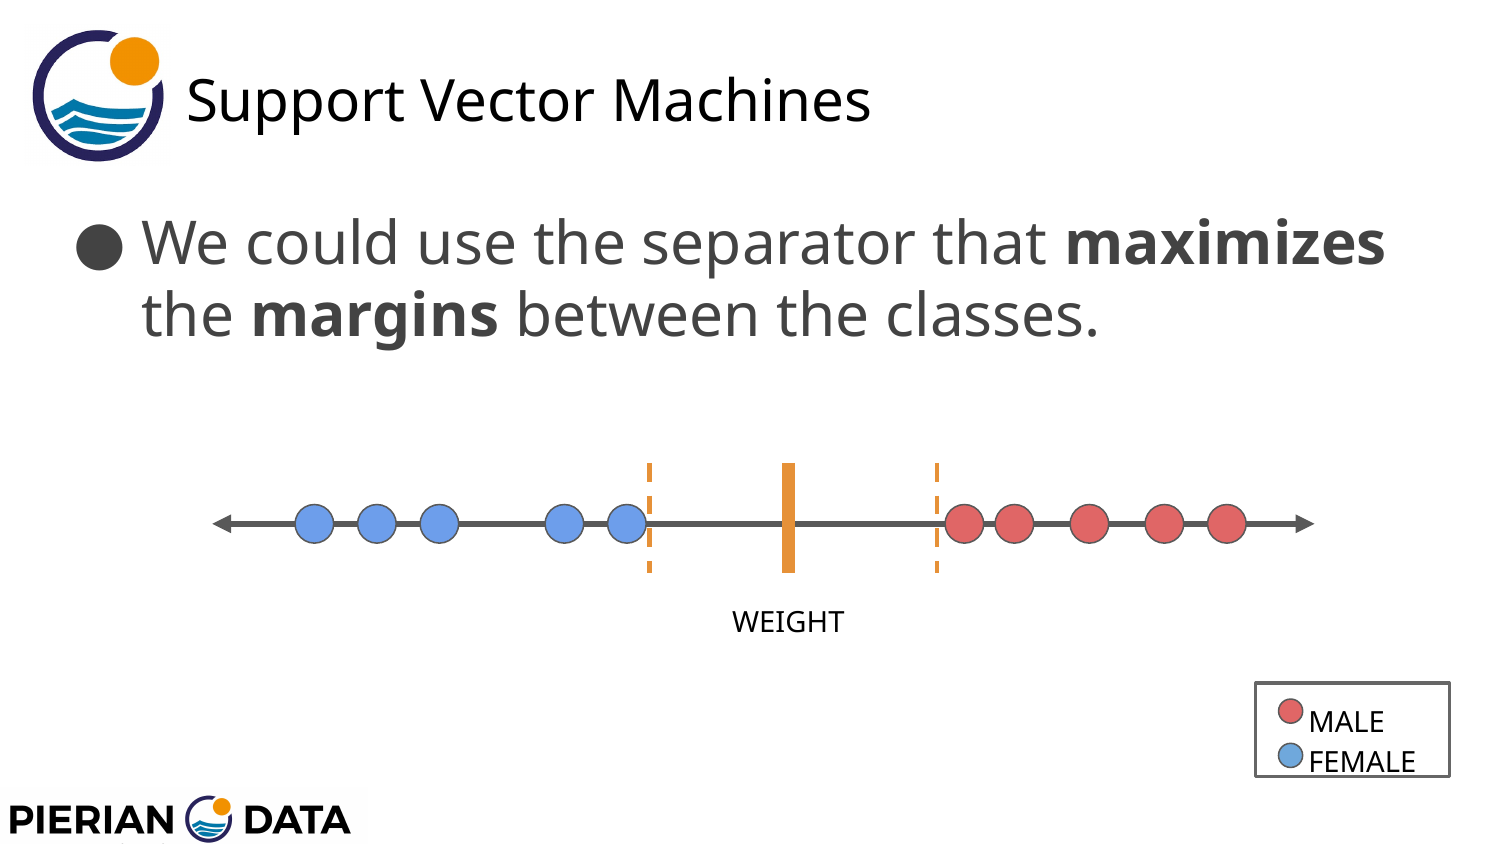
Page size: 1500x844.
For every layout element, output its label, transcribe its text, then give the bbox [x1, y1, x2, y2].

text_box [1070, 504, 1109, 523]
text_box [607, 504, 645, 523]
text_box [782, 525, 788, 535]
text_box [1278, 743, 1303, 768]
text_box [945, 504, 984, 523]
text_box [420, 504, 459, 523]
picture [24, 24, 172, 167]
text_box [939, 527, 945, 534]
text_box [1209, 533, 1244, 544]
text_box [609, 533, 644, 544]
picture [0, 787, 368, 844]
list We could use the separator that maximizes the margins between the classes. [51, 189, 1476, 544]
text_box MALE FEMALE [1255, 682, 1450, 777]
text_box WEIGHT [679, 588, 898, 627]
text_box [547, 533, 582, 544]
title Support Vector Machines [176, 48, 1449, 143]
text_box [422, 533, 457, 544]
text_box [995, 504, 1034, 523]
text_box [947, 533, 982, 544]
text_box [789, 525, 795, 569]
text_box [652, 527, 782, 533]
text_box [1278, 699, 1303, 724]
text_box [297, 533, 332, 544]
text_box [607, 525, 647, 531]
text_box [1072, 533, 1107, 544]
text_box [295, 504, 334, 523]
text_box [1145, 504, 1184, 523]
text_box [1147, 533, 1182, 544]
text_box [997, 533, 1032, 544]
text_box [795, 527, 935, 534]
text_box [545, 504, 584, 523]
text_box [359, 533, 394, 544]
text_box [357, 504, 397, 523]
text_box [1207, 504, 1247, 523]
